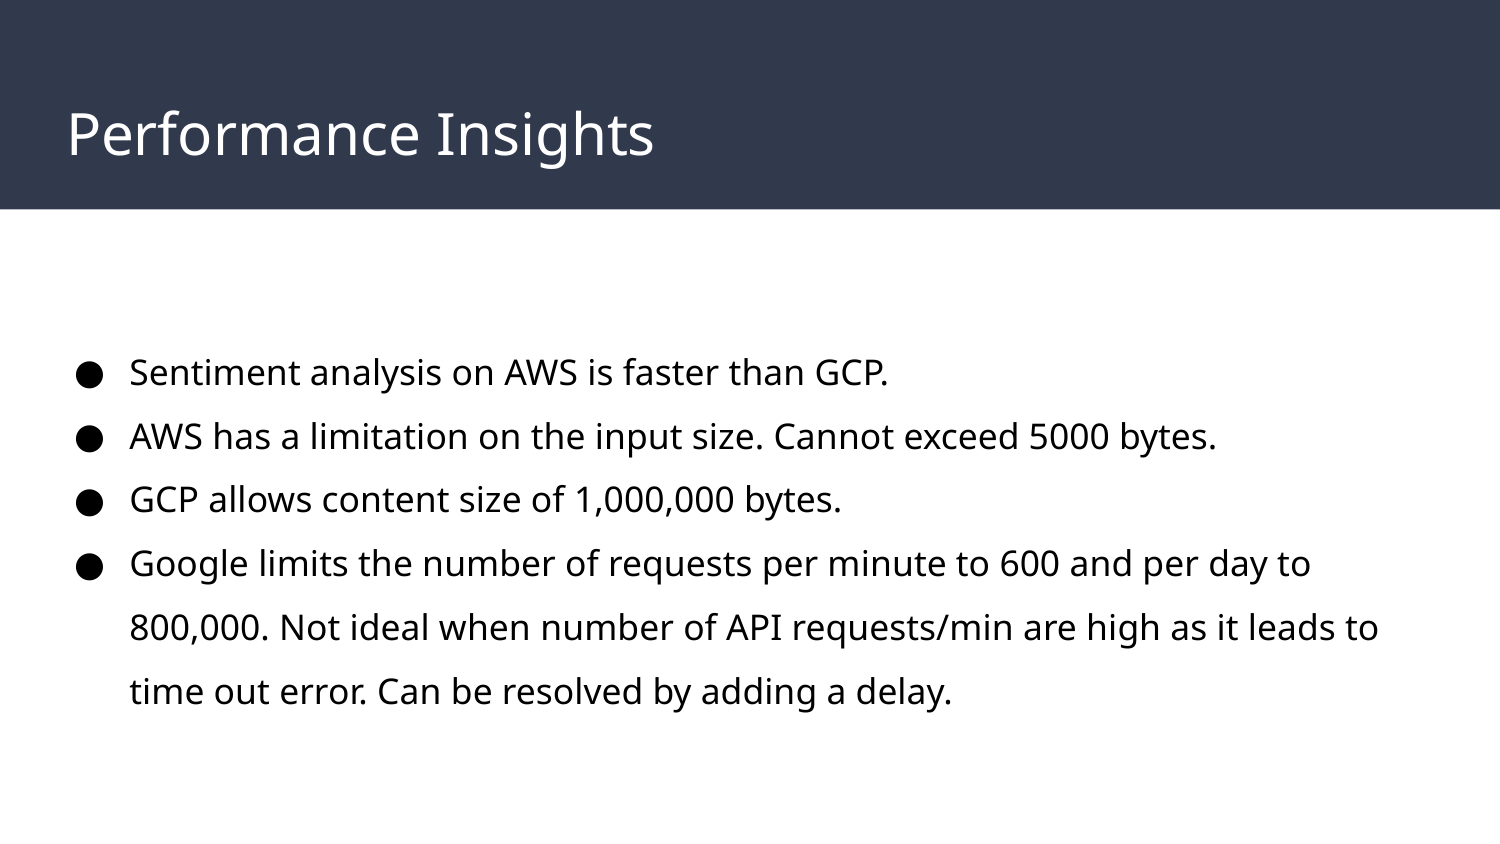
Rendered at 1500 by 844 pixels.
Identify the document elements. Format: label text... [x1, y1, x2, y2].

text_box Sentiment analysis on AWS is faster than GCP. AWS has a limitation on the input size. Cannot exceed 5000 bytes. GCP allows content size of 1,000,000 bytes. Google limits the number of requests per minute to 600 and per day to 800,000. Not ideal when number of API requests/min are high as it leads to time out error. Can be resolved by adding a delay. [39, 313, 1455, 819]
title Performance Insights [51, 82, 1449, 185]
